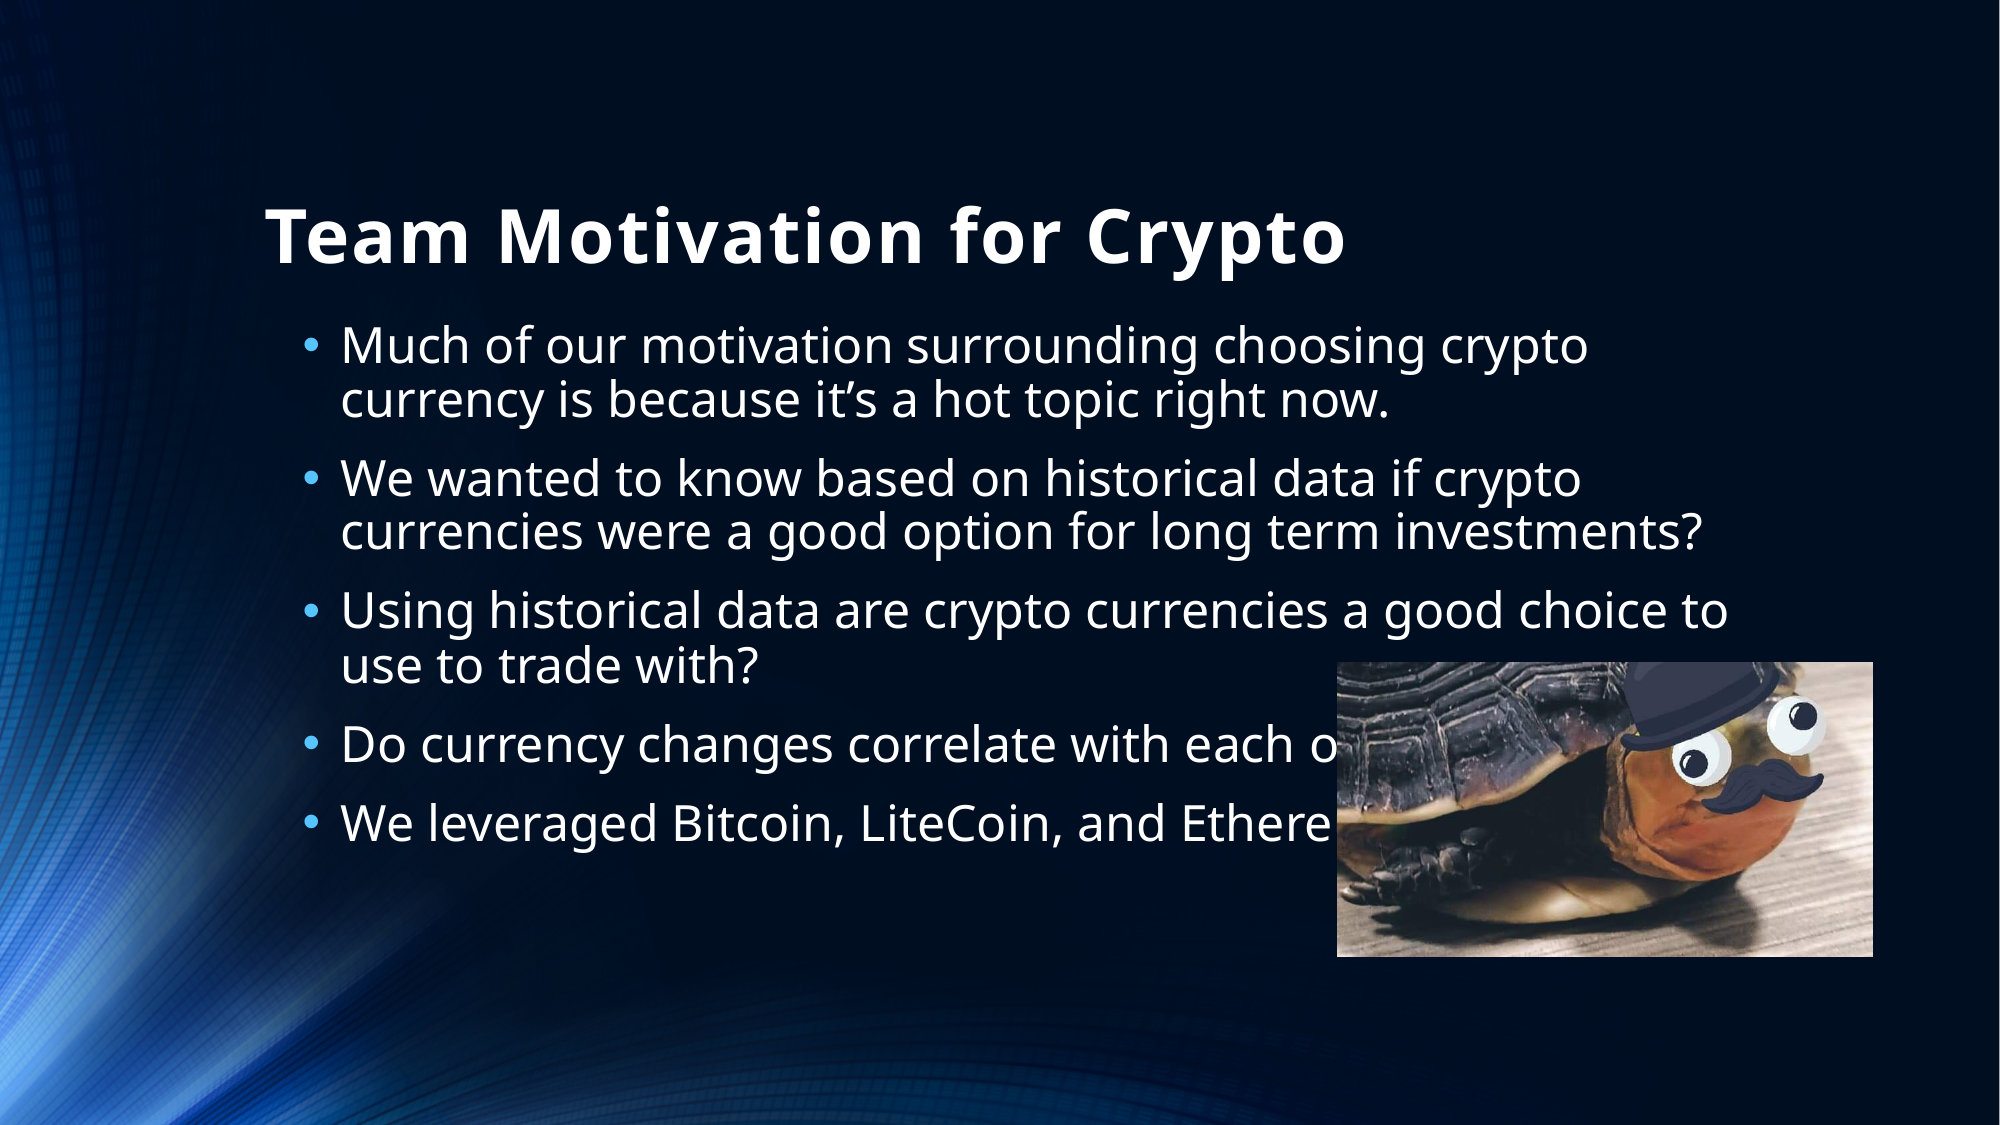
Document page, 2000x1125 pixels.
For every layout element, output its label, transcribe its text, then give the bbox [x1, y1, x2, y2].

picture [0, 0, 2000, 1125]
title Team Motivation for Crypto [249, 187, 1750, 288]
list Much of our motivation surrounding choosing crypto currency is because it’s a hot topic right now. We wanted to know based on historical data if crypto currencies were a good option for long term investments? Using historical data are crypto currencies a good choice to use to trade with? Do currency changes correlate with each other? We leveraged Bitcoin, LiteCoin, and Ethereum [249, 312, 1749, 988]
